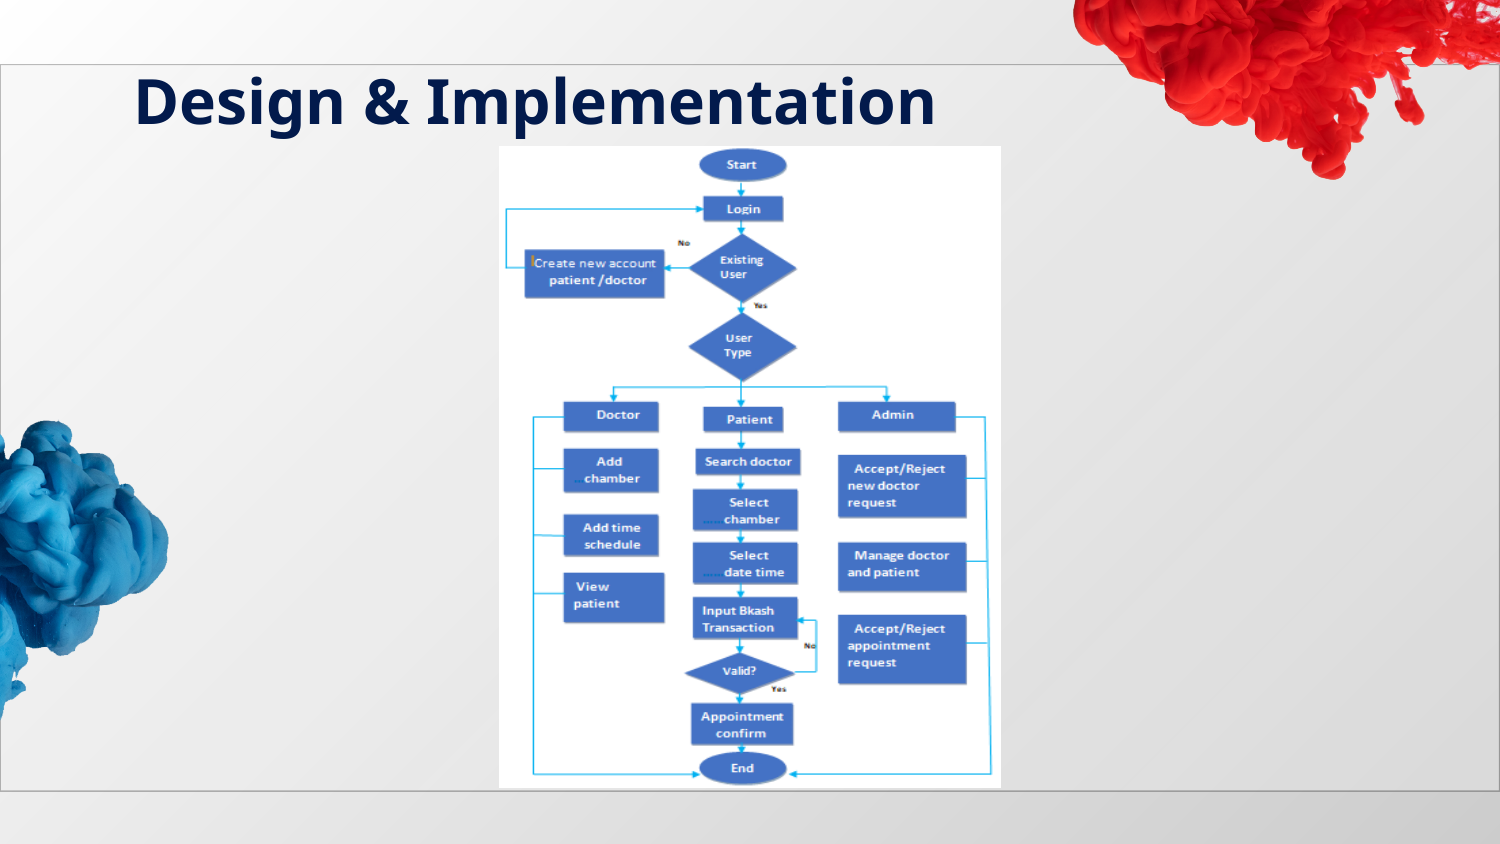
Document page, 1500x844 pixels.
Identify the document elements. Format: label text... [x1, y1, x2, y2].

picture [499, 146, 1001, 788]
picture [1035, 0, 1500, 341]
picture [0, 321, 191, 820]
text_box [132, 132, 1382, 774]
title Design & Implementation [118, 46, 1153, 133]
